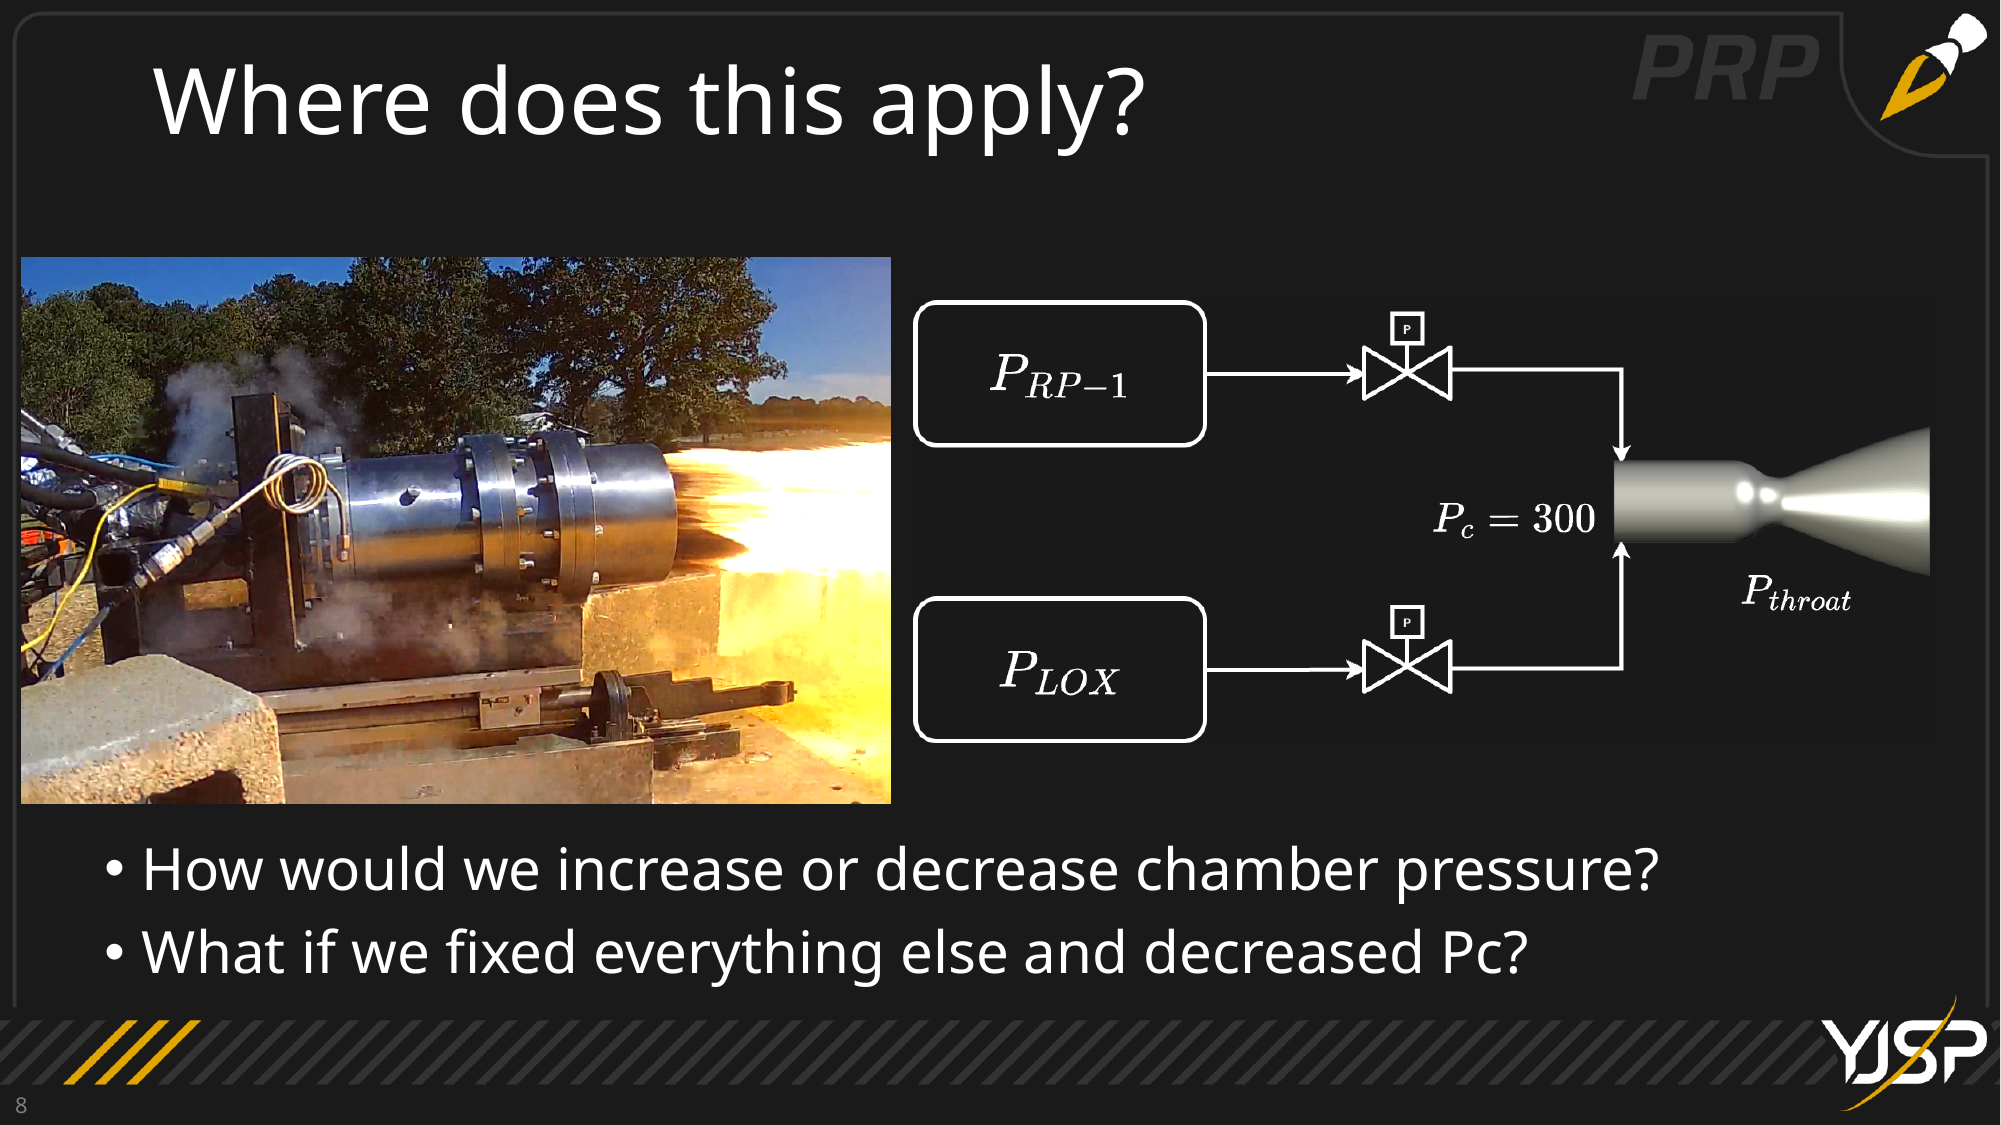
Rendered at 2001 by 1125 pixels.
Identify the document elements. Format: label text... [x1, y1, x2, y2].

text_box How would we increase or decrease chamber pressure? What if we fixed everything else and decreased Pc? [89, 832, 1815, 1000]
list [21, 256, 891, 804]
slide_number 8 [0, 1088, 450, 1125]
title Where does this apply? [137, 0, 1863, 214]
picture [0, 0, 2001, 1125]
